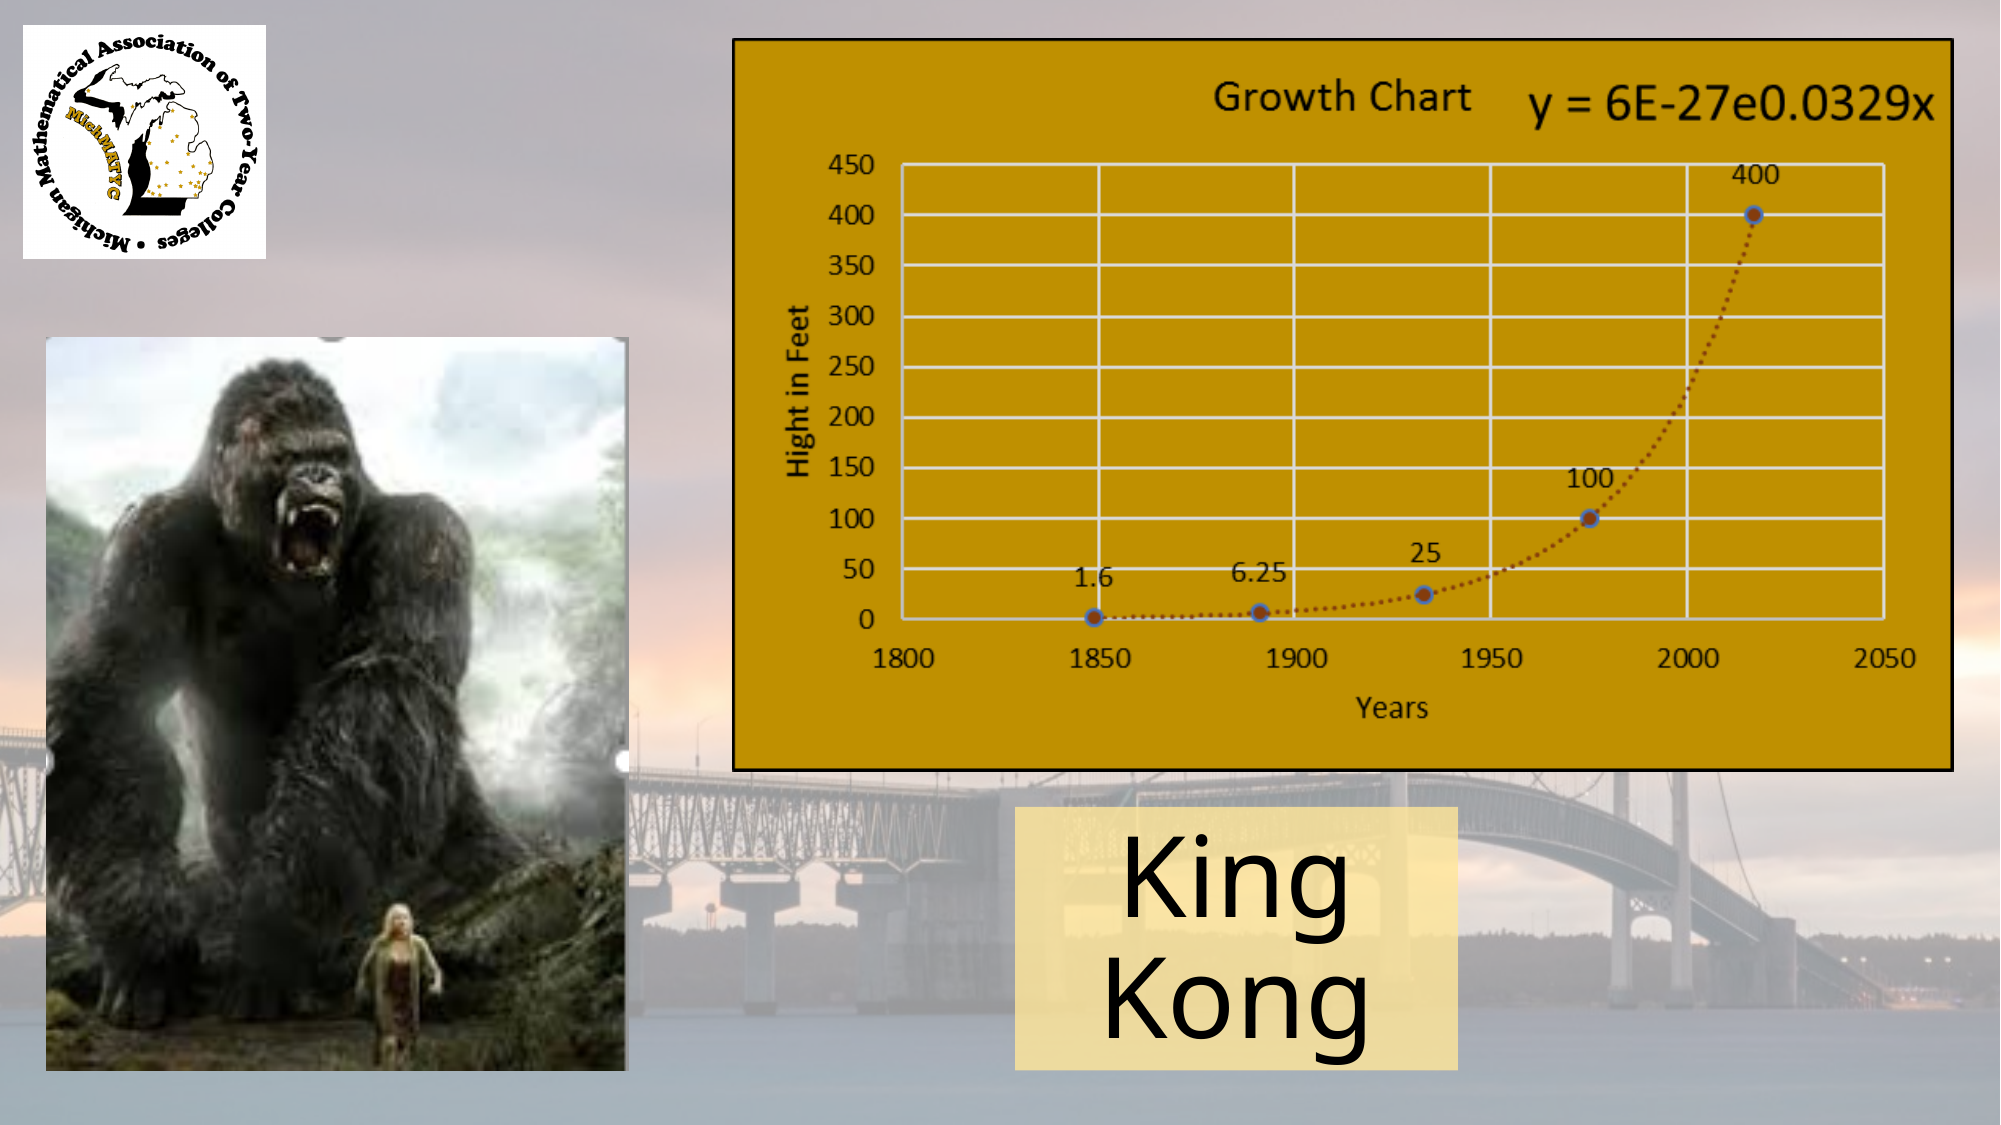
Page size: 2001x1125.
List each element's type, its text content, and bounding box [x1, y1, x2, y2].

picture [46, 337, 630, 1071]
picture [23, 25, 266, 259]
picture [732, 38, 1954, 772]
title King Kong [1015, 806, 1458, 1071]
